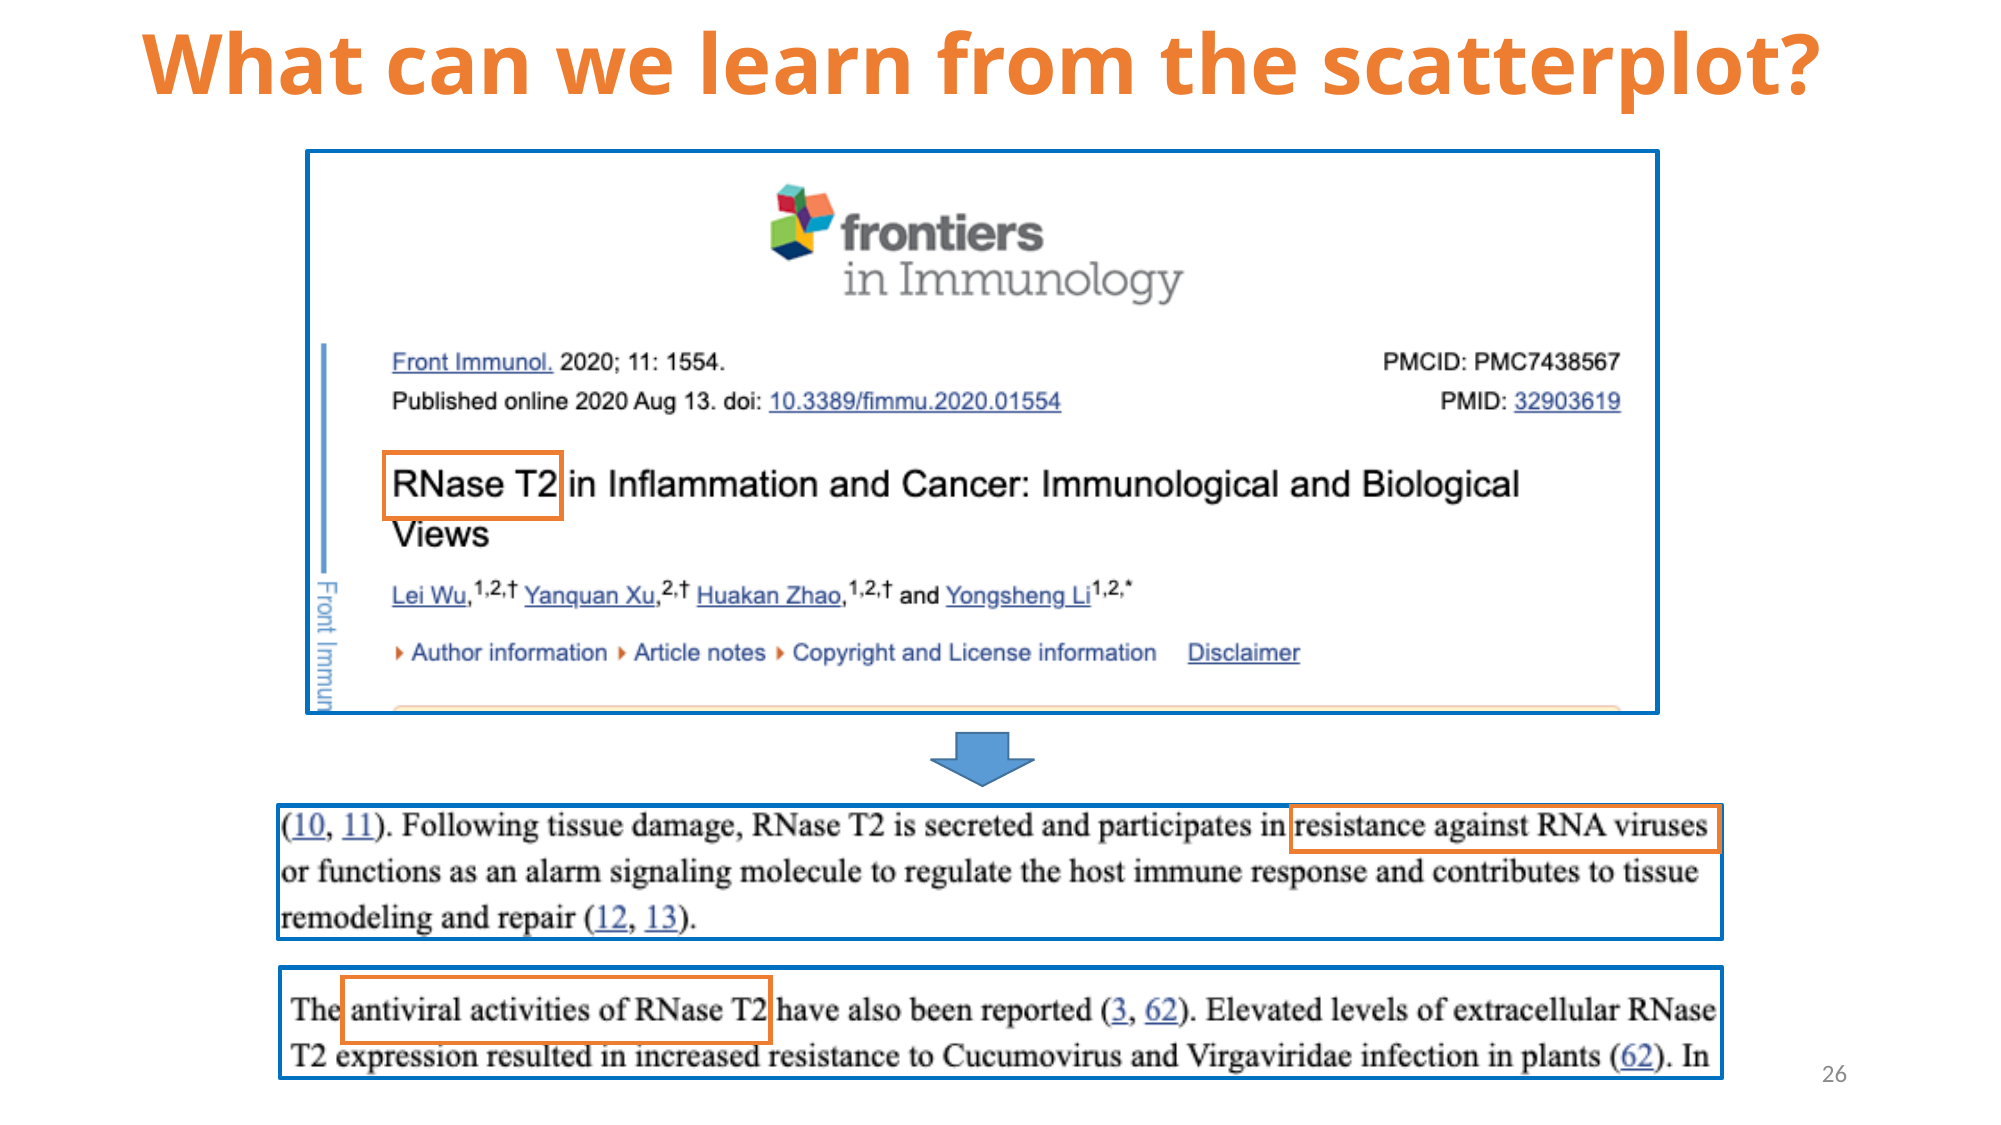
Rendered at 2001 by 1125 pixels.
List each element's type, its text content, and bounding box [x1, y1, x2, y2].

text_box [930, 731, 1035, 788]
picture [280, 807, 1720, 937]
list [309, 153, 1656, 711]
title What can we learn from the scatterplot? [120, 0, 1846, 169]
slide_number 26 [1412, 1042, 1863, 1103]
picture [282, 969, 1720, 1076]
